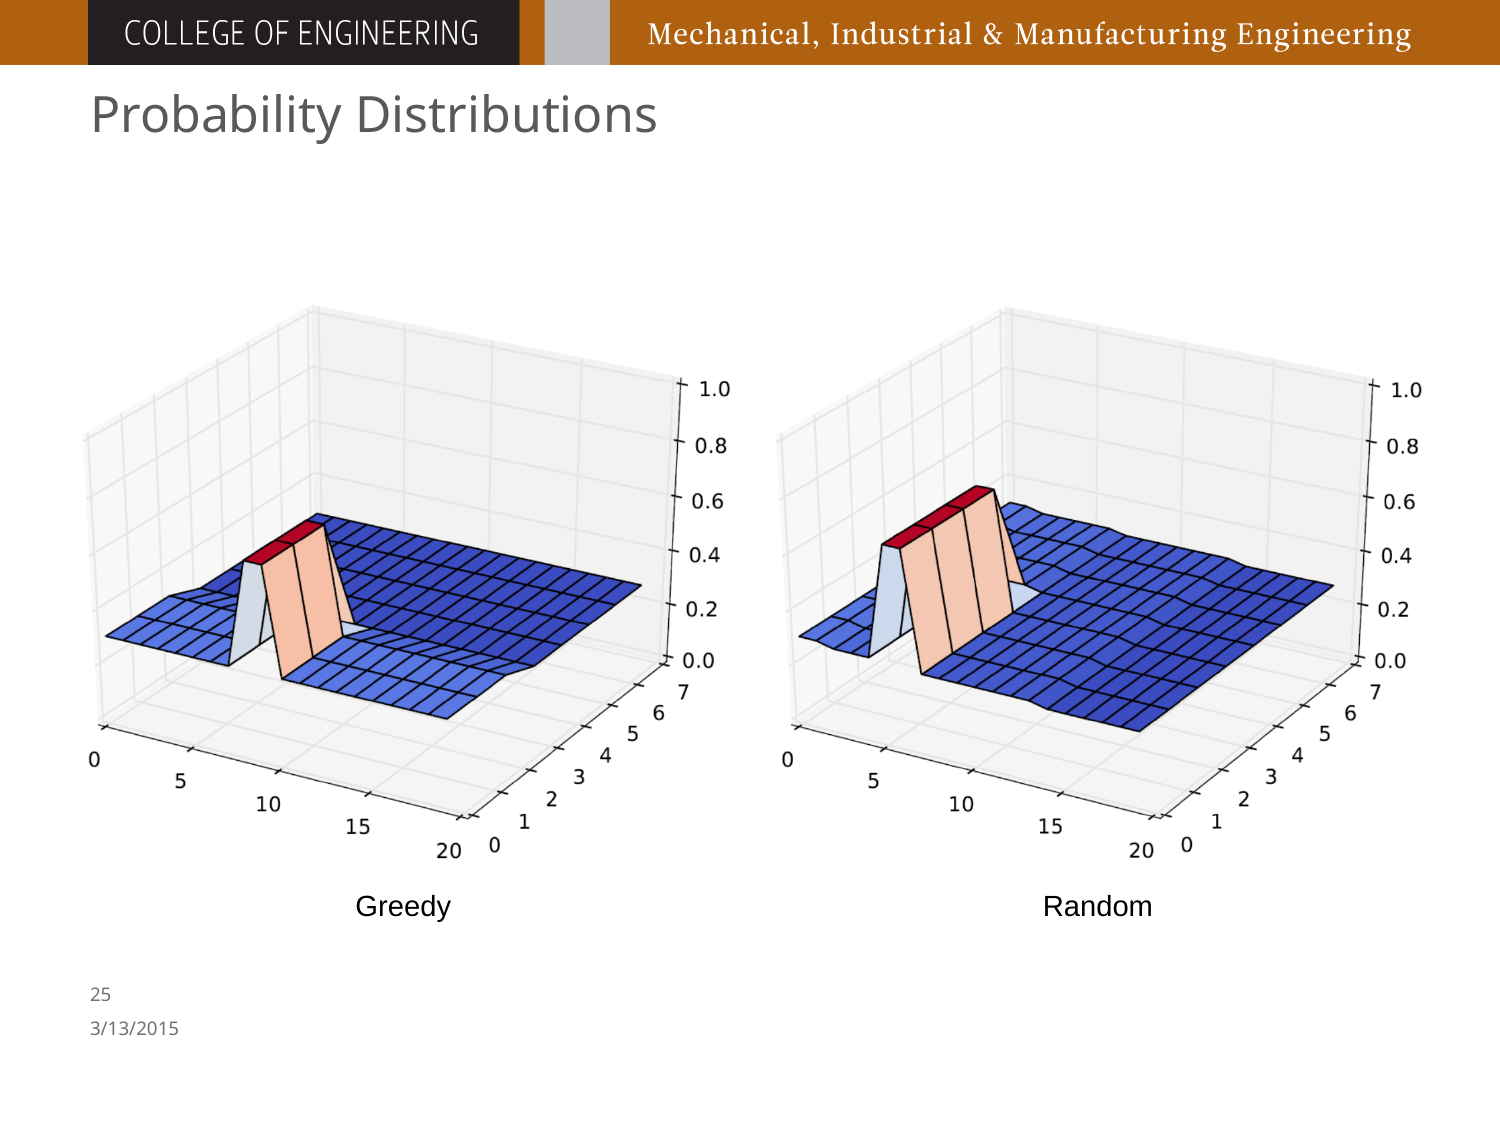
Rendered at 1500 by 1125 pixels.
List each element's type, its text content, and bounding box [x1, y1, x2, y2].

picture [0, 0, 1500, 65]
text_box Random [769, 880, 1427, 930]
slide_number 24 [75, 982, 135, 1013]
text_box Greedy [74, 880, 732, 930]
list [74, 300, 733, 862]
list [769, 299, 1427, 863]
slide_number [75, 1012, 375, 1043]
title Probability Distributions [75, 75, 1425, 188]
